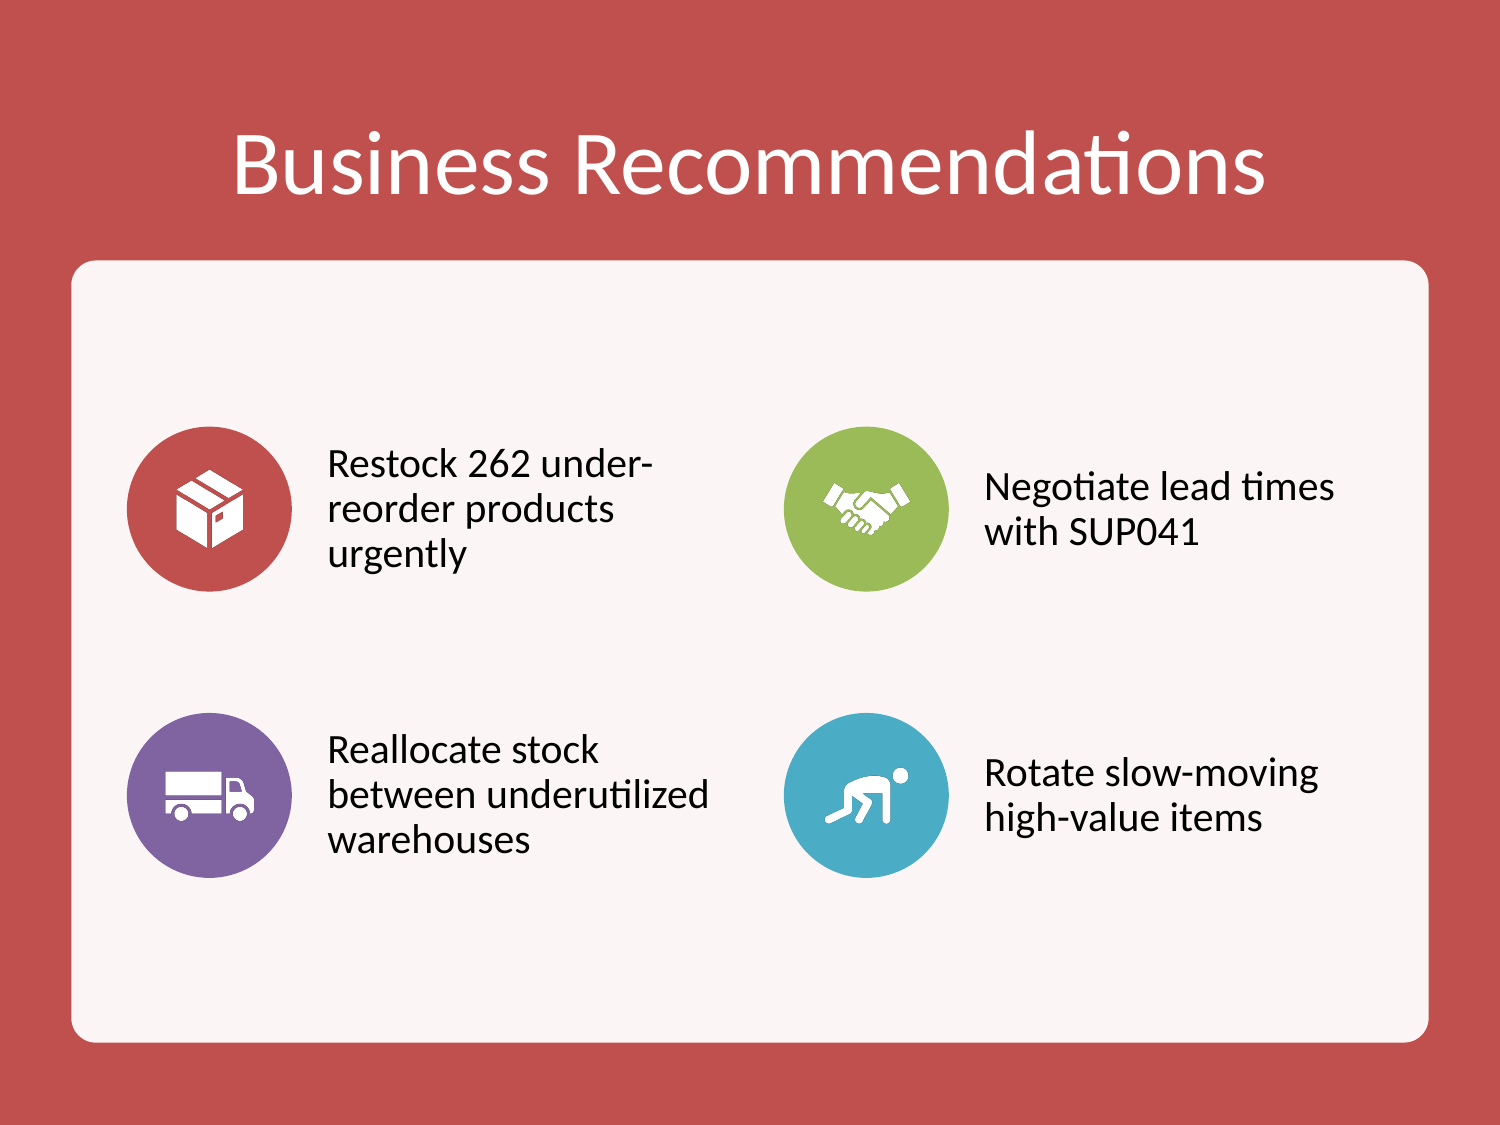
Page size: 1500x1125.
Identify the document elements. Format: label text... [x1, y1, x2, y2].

text_box [69, 258, 1431, 1045]
text_box [0, 0, 1500, 1125]
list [102, 295, 1398, 1010]
title Business Recommendations [103, 75, 1397, 241]
